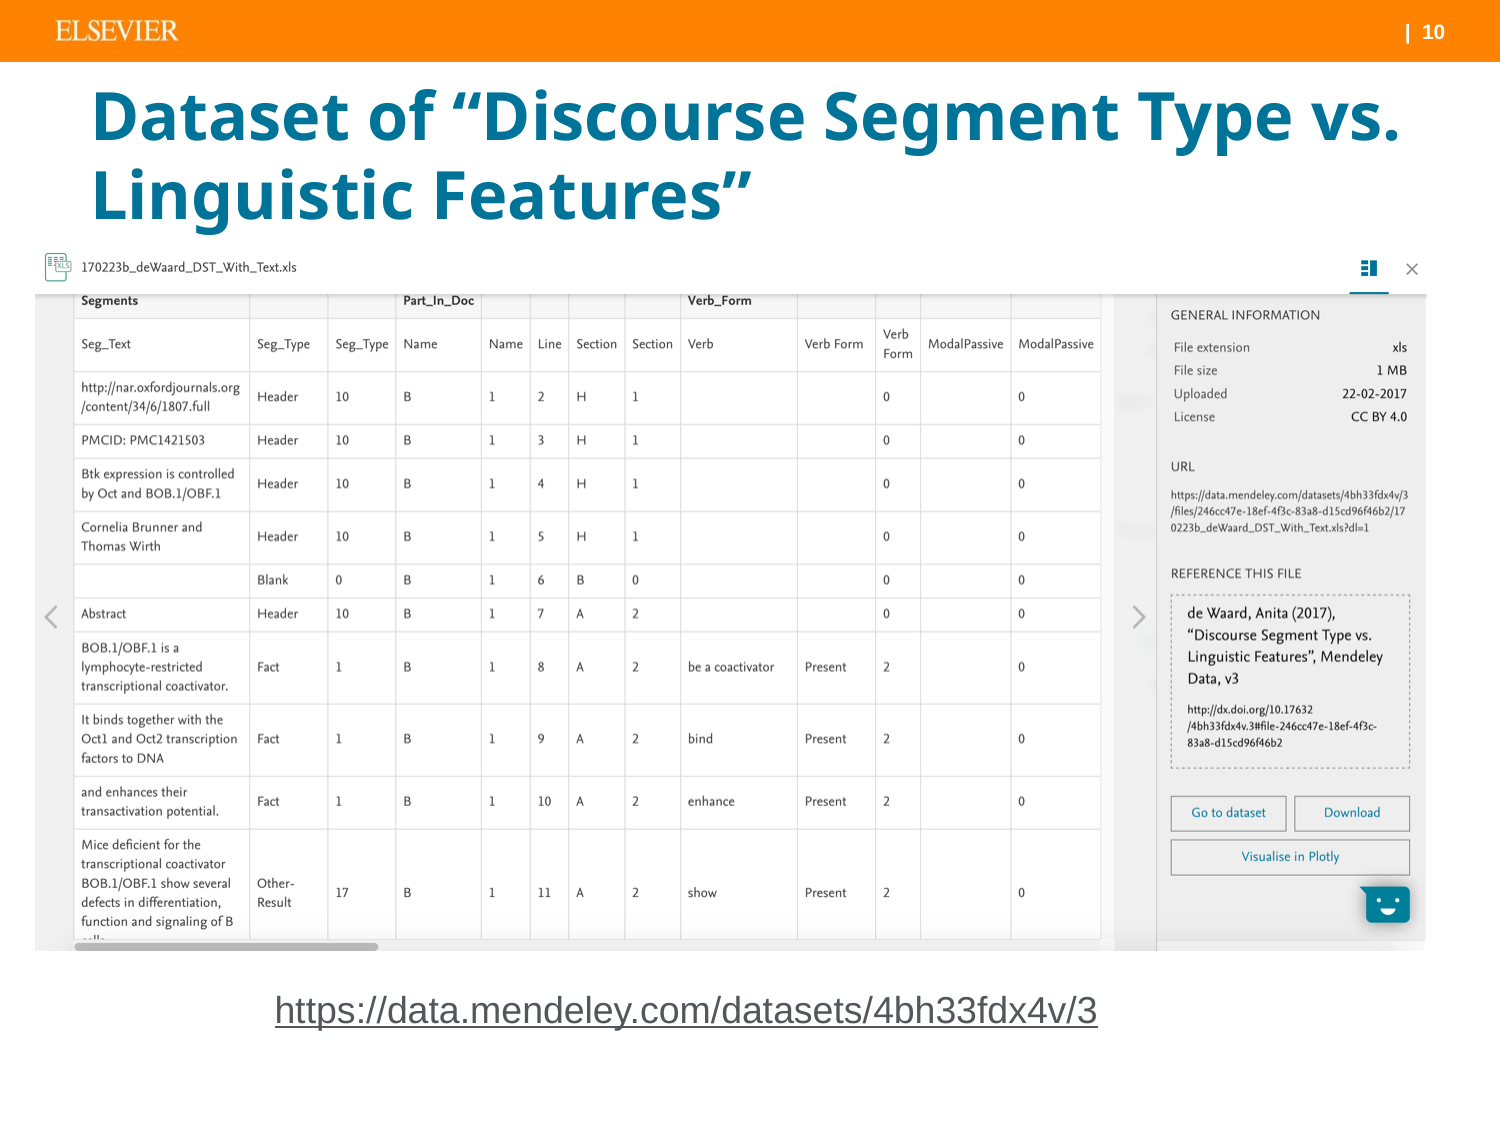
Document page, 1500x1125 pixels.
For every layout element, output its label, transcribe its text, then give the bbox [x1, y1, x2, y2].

picture [0, 0, 1500, 62]
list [35, 243, 1427, 951]
title Dataset of “Discourse Segment Type vs. Linguistic Features” [75, 158, 1427, 228]
text_box https://data.mendeley.com/datasets/4bh33fdx4v/3 [259, 979, 1124, 1039]
